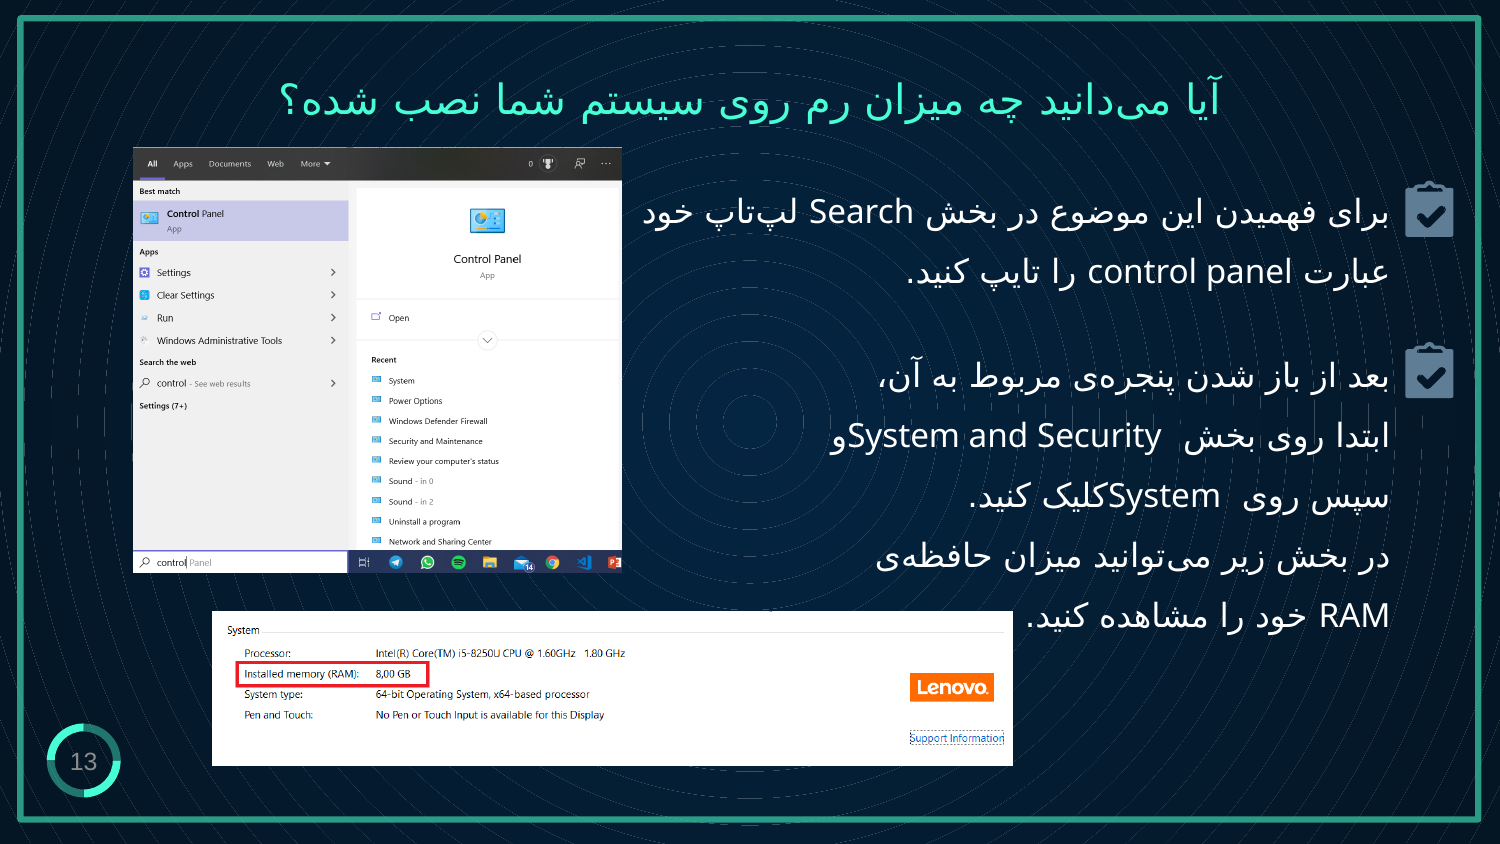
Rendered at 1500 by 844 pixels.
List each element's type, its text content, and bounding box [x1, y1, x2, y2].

picture [212, 611, 1014, 767]
text_box [1405, 341, 1454, 399]
slide_number 13 [46, 723, 121, 798]
text_box [1405, 180, 1454, 237]
picture [133, 147, 622, 573]
title آيا می‌دانید چه میزان رم ‌روی سیستم شما نصب شده؟ [244, 47, 1256, 148]
text_box بعد از باز شدن پنجره‌ی مربوط به آن، ابتدا روی بخش System and Securityو سپس روی Systemکلیک کنید. در بخش زیر می‌توانید میزان حافظه‌ی RAM خود را مشاهده کنید. [803, 329, 1406, 639]
text_box برای فهمیدن این موضوع در بخش Search لپ‌تاپ خود عبارت control panel را تایپ کنید. [627, 180, 1406, 280]
